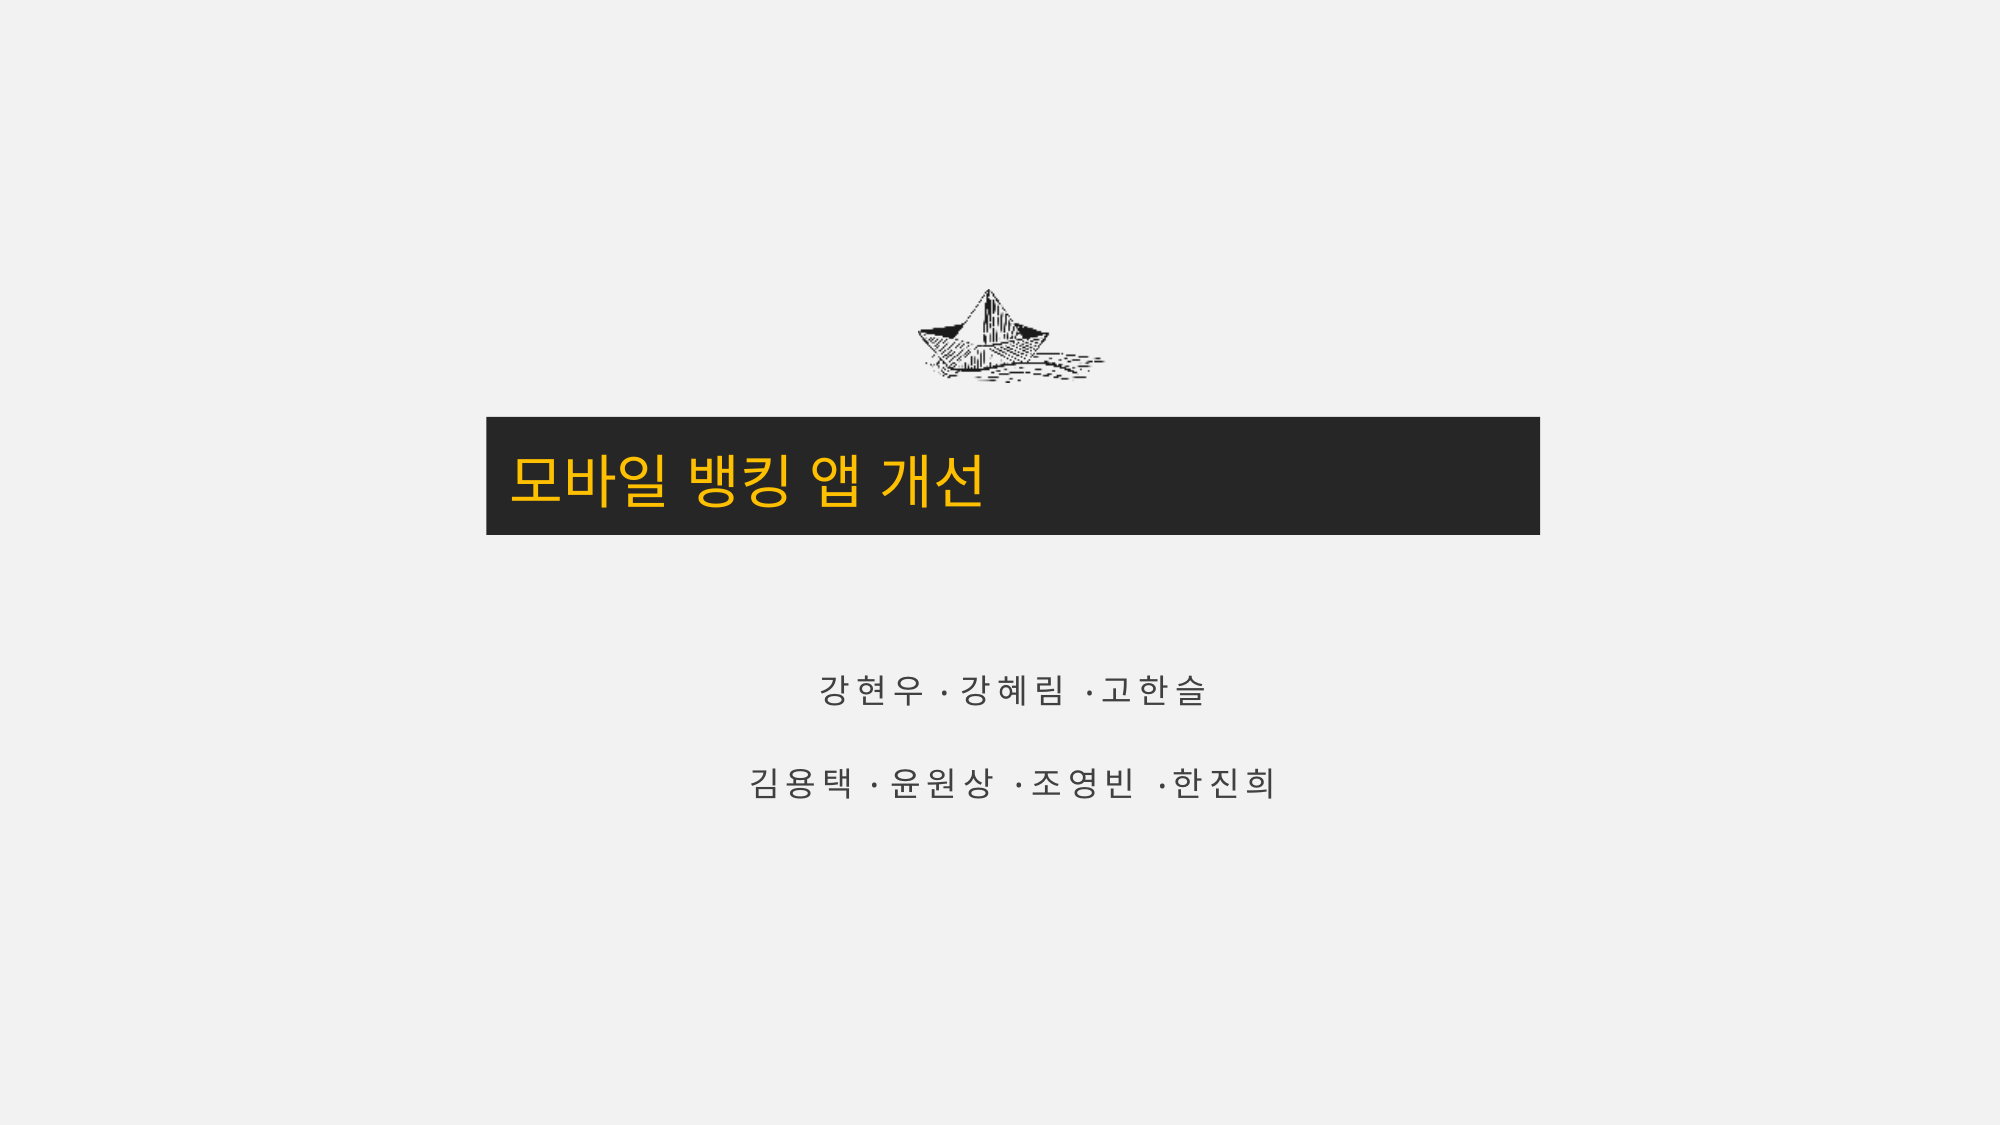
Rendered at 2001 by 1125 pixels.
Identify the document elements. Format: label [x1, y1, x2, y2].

text_box [476, 416, 1551, 811]
picture [918, 289, 1107, 383]
